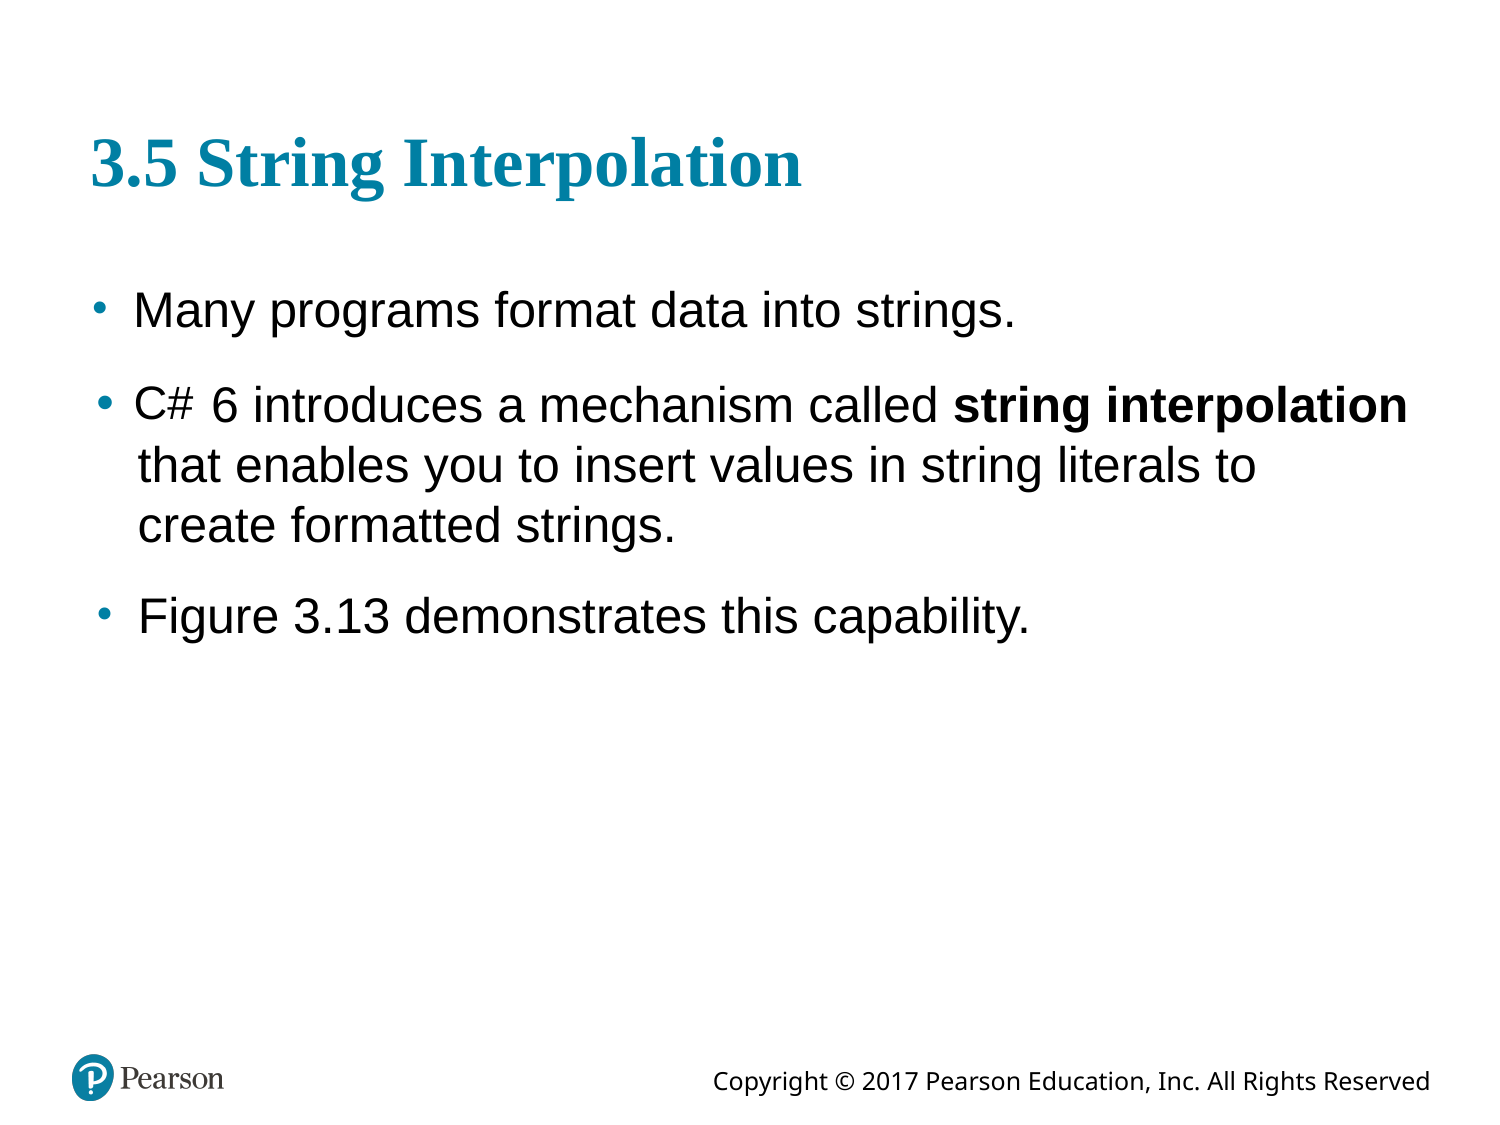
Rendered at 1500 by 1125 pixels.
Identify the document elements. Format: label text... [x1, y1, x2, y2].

list 6 introduces a mechanism called string interpolation [196, 357, 1425, 432]
list Many programs format data into strings. [76, 262, 1352, 353]
picture [98, 1054, 224, 1101]
picture [72, 1087, 83, 1101]
list • [65, 354, 127, 426]
picture [80, 1063, 106, 1088]
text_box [125, 372, 207, 435]
picture [72, 1054, 88, 1070]
list that enables you to insert values in string literals to create formatted strings. Figure 3.13 demonstrates this capability. [80, 417, 1385, 665]
title 3.5 String Interpolation [75, 35, 1425, 216]
